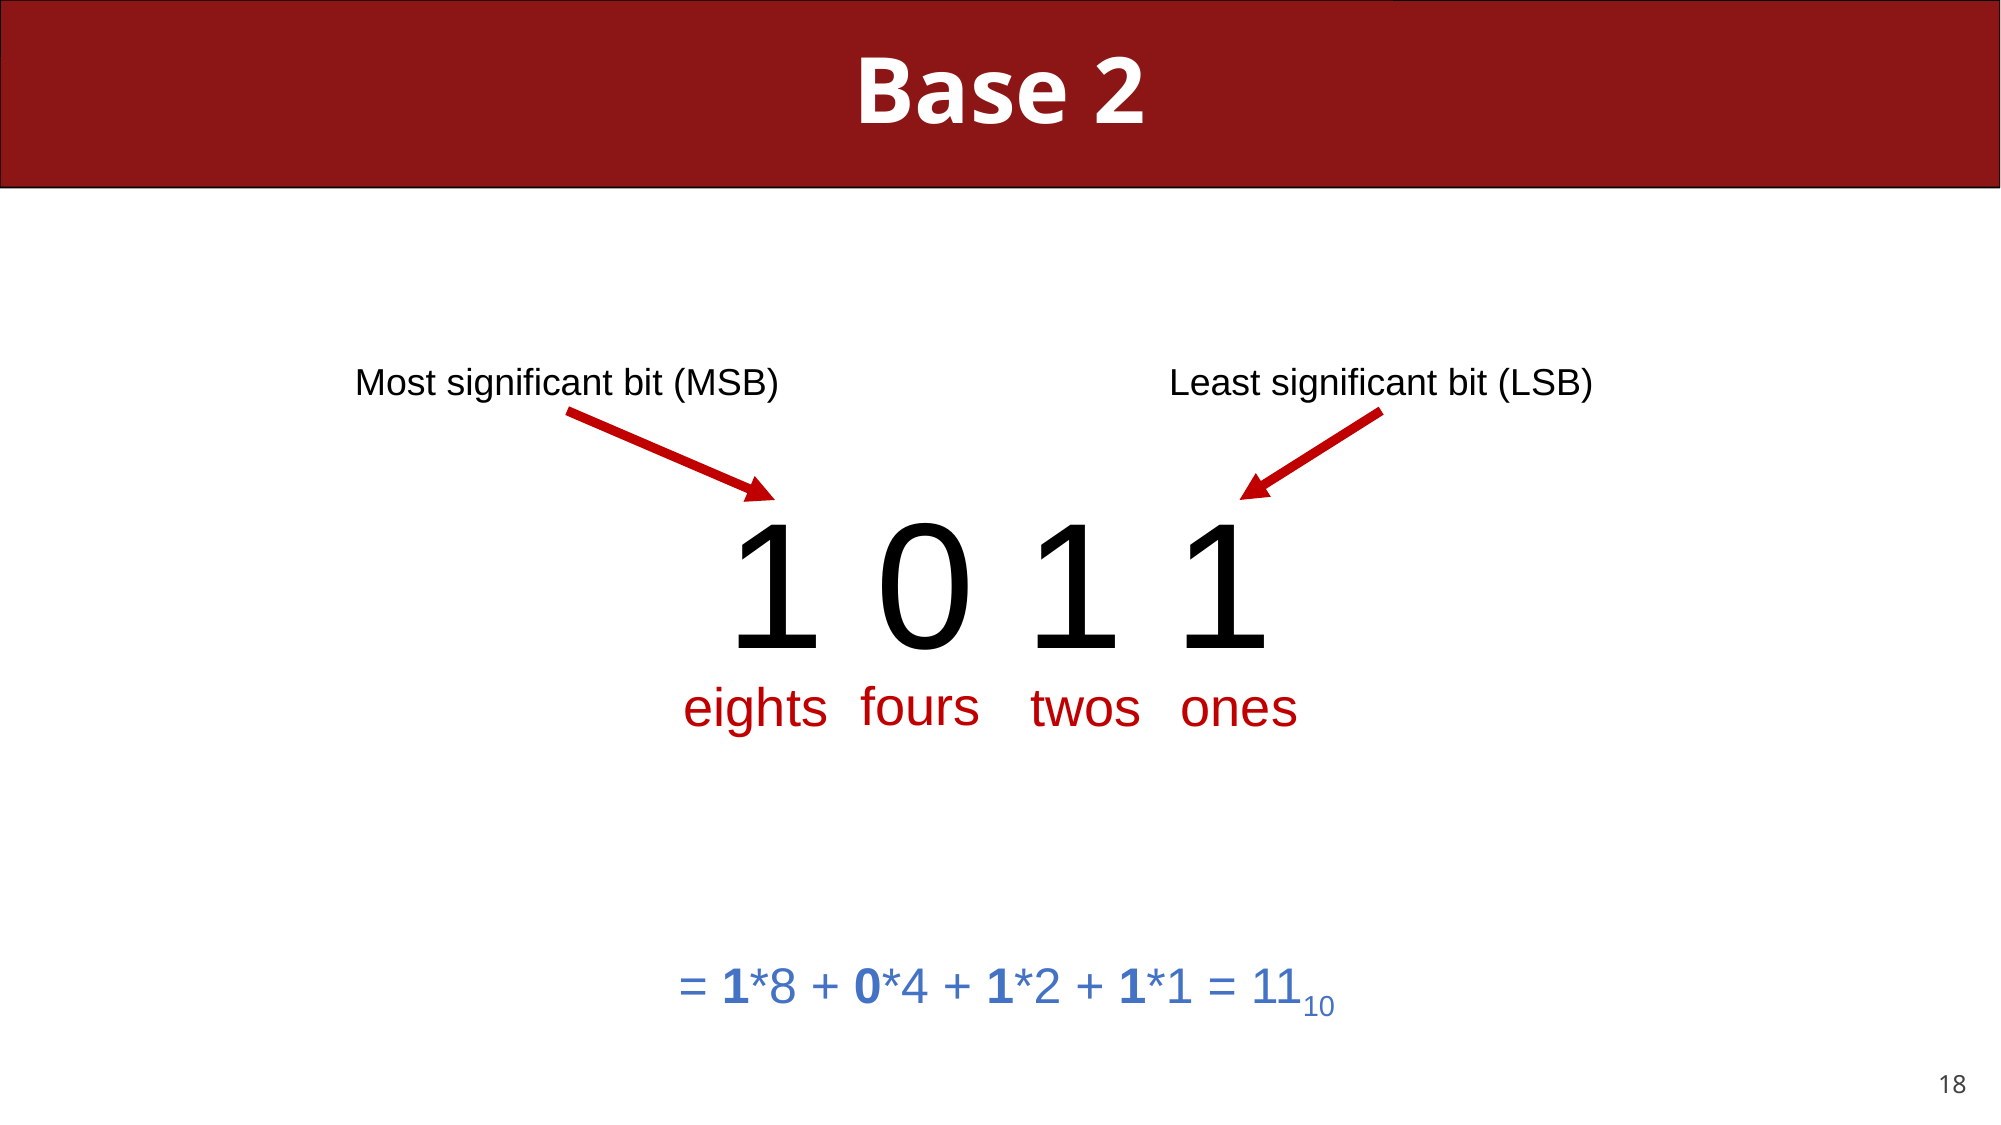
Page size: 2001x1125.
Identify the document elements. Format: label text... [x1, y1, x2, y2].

text_box eights [668, 664, 844, 745]
text_box twos [1015, 664, 1157, 745]
text_box ones [1160, 664, 1319, 745]
text_box Most significant bit (MSB) [339, 350, 795, 411]
text_box 1 0 1 1 [618, 462, 1382, 693]
text_box fours [844, 664, 996, 744]
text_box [1239, 411, 1382, 500]
text_box = 1*8 + 0*4 + 1*2 + 1*1 = 1110 [649, 946, 1351, 1030]
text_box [567, 411, 775, 500]
title Base 2 [75, 0, 1925, 188]
text_box Least significant bit (LSB) [1154, 350, 1609, 411]
